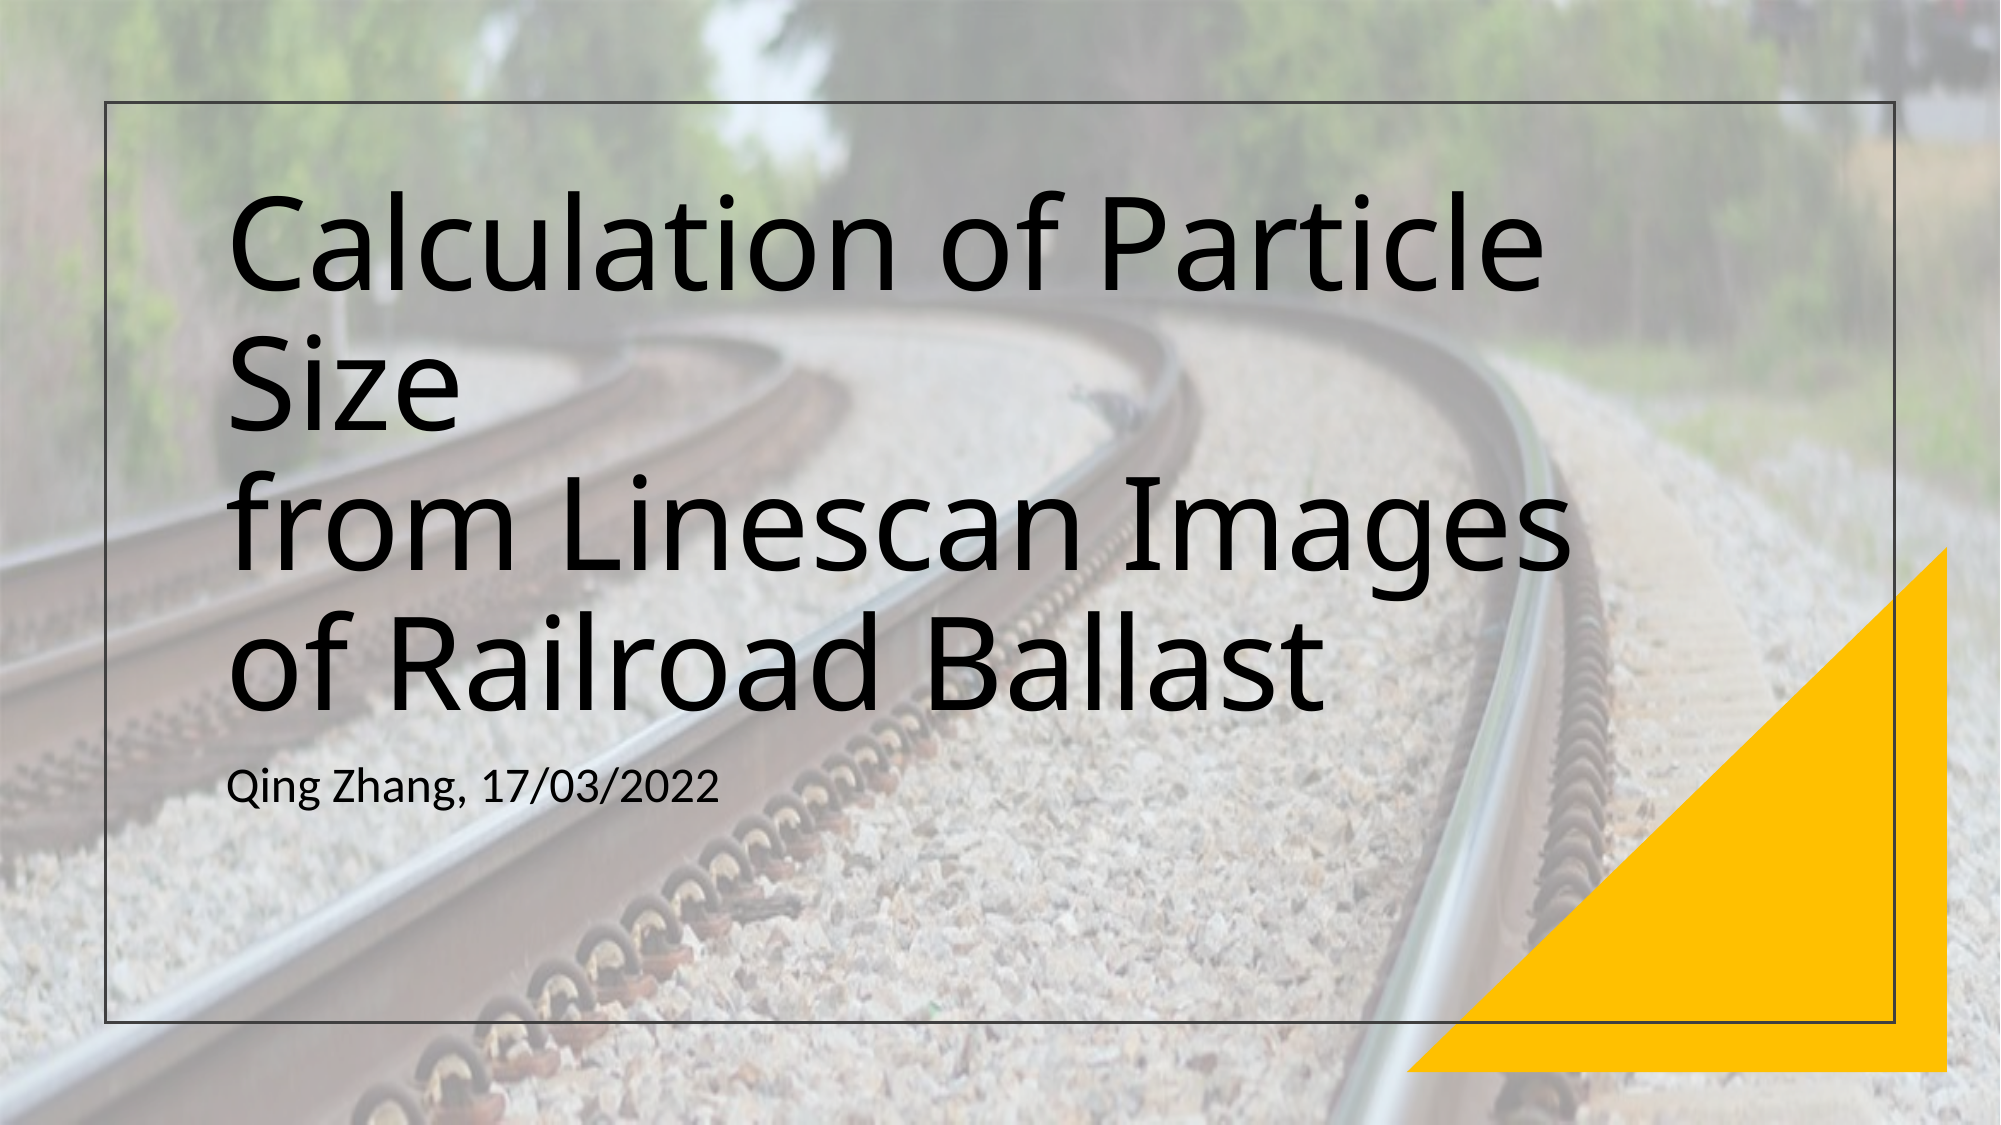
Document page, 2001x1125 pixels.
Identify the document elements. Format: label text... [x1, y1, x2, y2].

subtitle Qing Zhang, 17/03/2022 [210, 751, 1381, 968]
text_box [104, 101, 1895, 1023]
text_box [1404, 544, 1948, 1074]
text_box [0, 0, 2000, 1125]
title Calculation of Particle Size from Linescan Images of Railroad Ballast [210, 165, 1726, 747]
